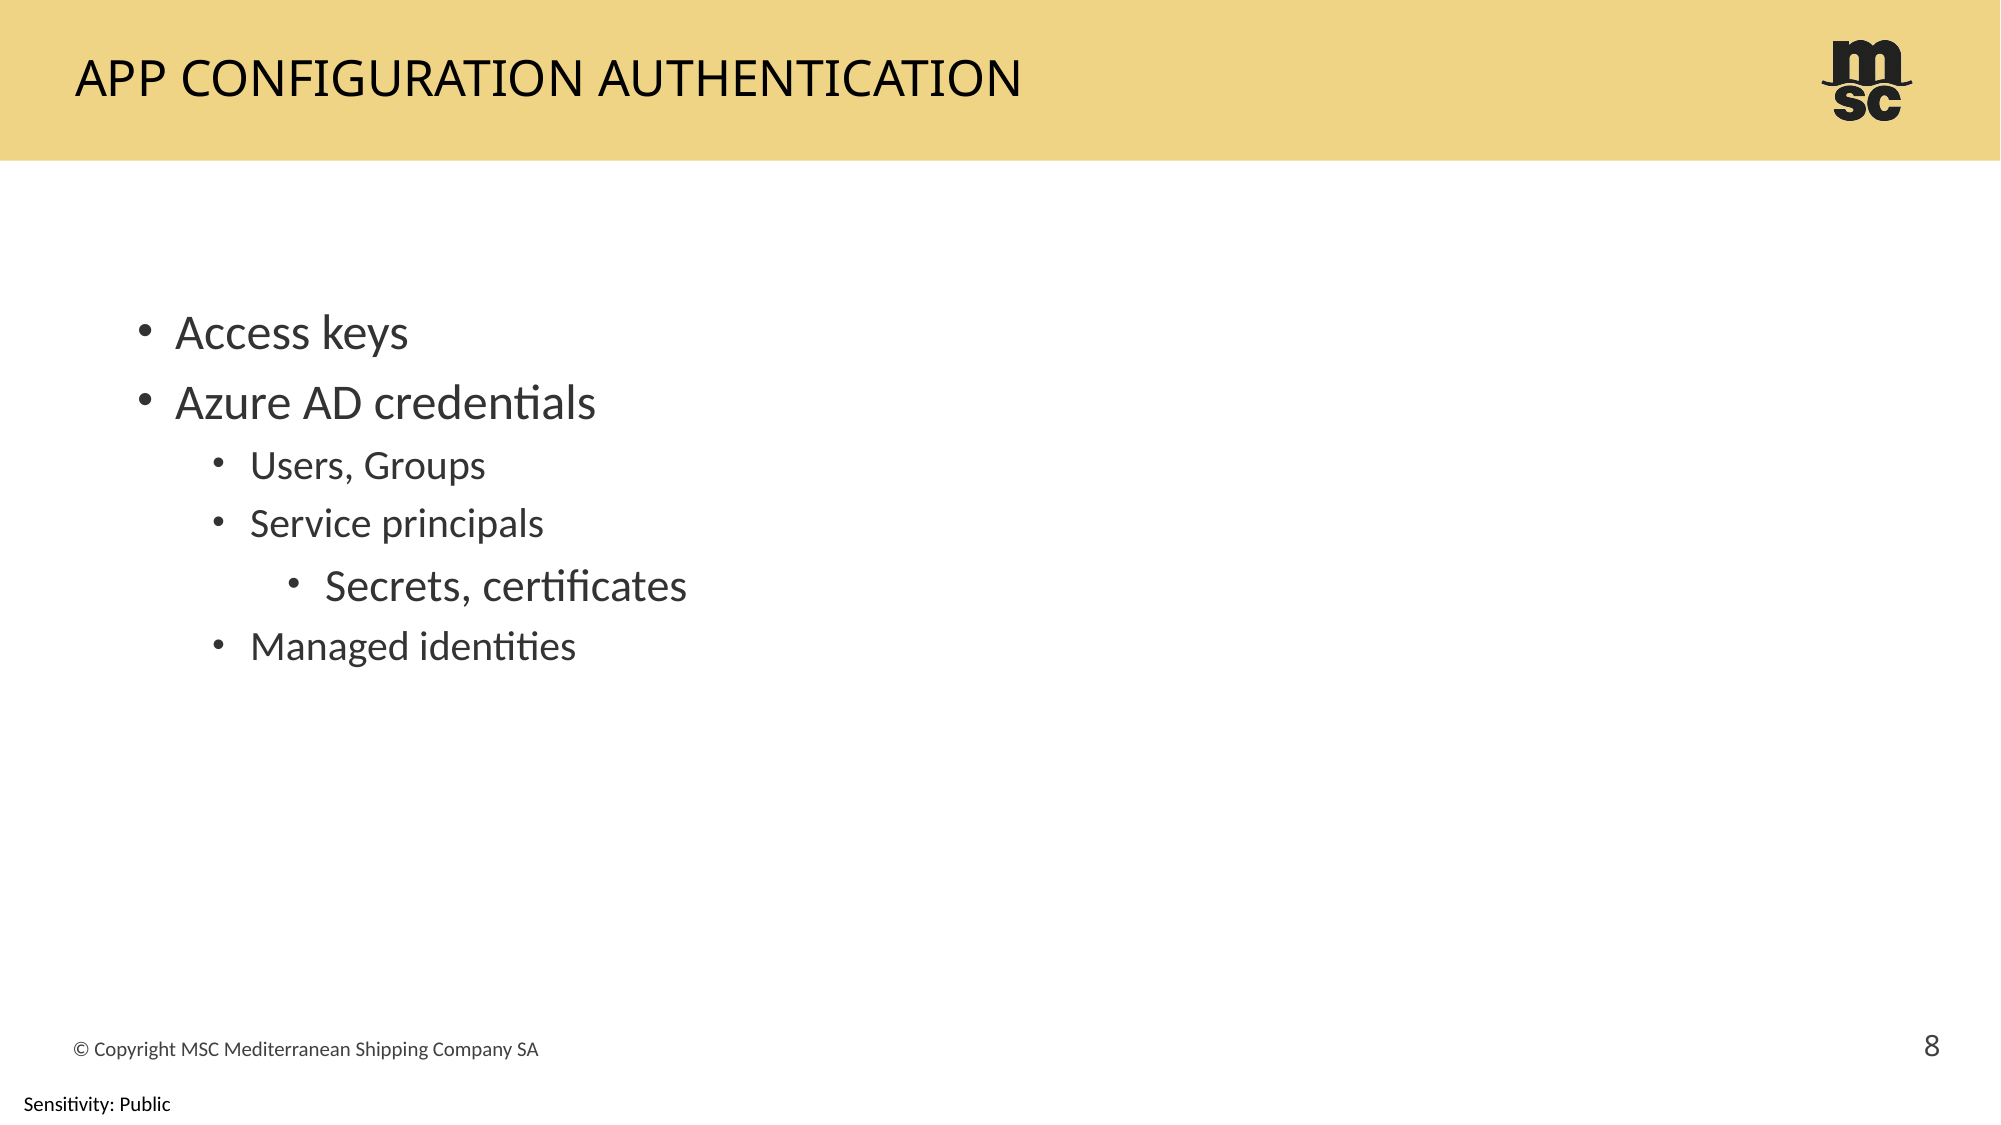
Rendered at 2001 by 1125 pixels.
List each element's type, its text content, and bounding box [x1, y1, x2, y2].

list Access keys Azure AD credentials Users, Groups Service principals Secrets, certificates Managed identities [137, 299, 1863, 1014]
title App configuration authentication [75, 6, 1474, 155]
slide_number 8 [1879, 1019, 1956, 1070]
picture [1797, 5, 1937, 157]
footer © Copyright MSC Mediterranean Shipping Company SA [57, 1027, 663, 1079]
